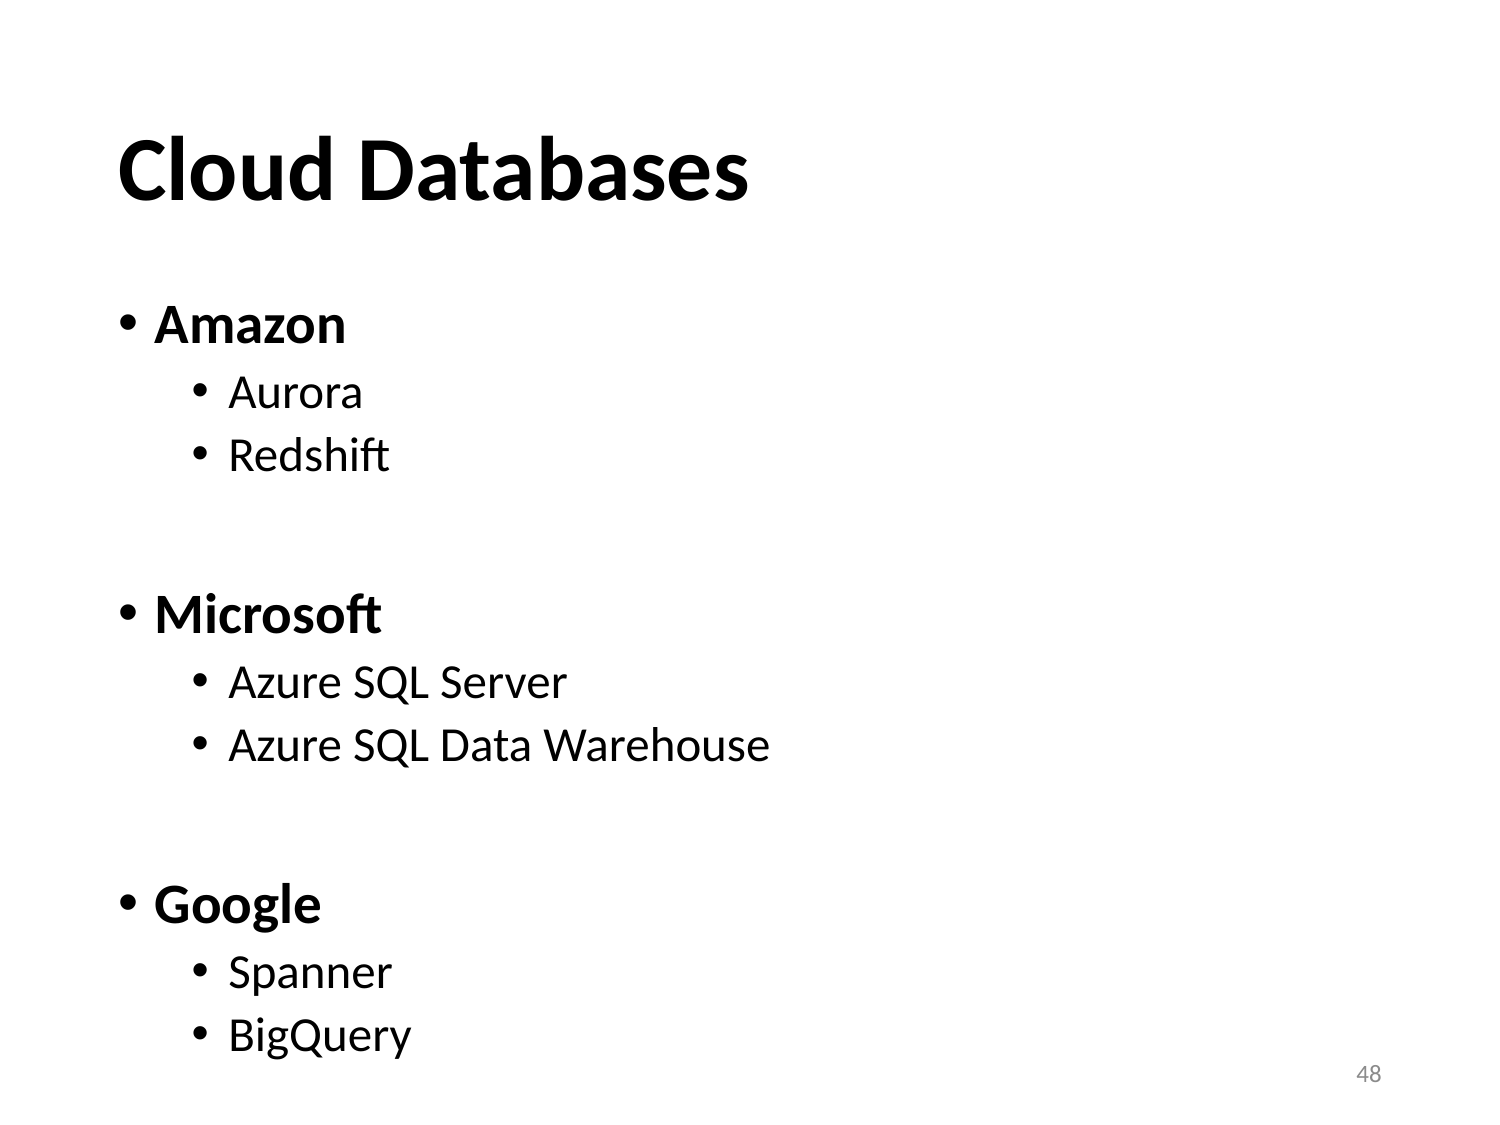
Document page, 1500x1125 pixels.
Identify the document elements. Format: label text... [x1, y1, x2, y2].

list Amazon Aurora Redshift Microsoft Azure SQL Server Azure SQL Data Warehouse Google Spanner BigQuery [103, 286, 1469, 1073]
title Cloud Databases [103, 81, 1472, 261]
slide_number 48 [1059, 1042, 1397, 1103]
